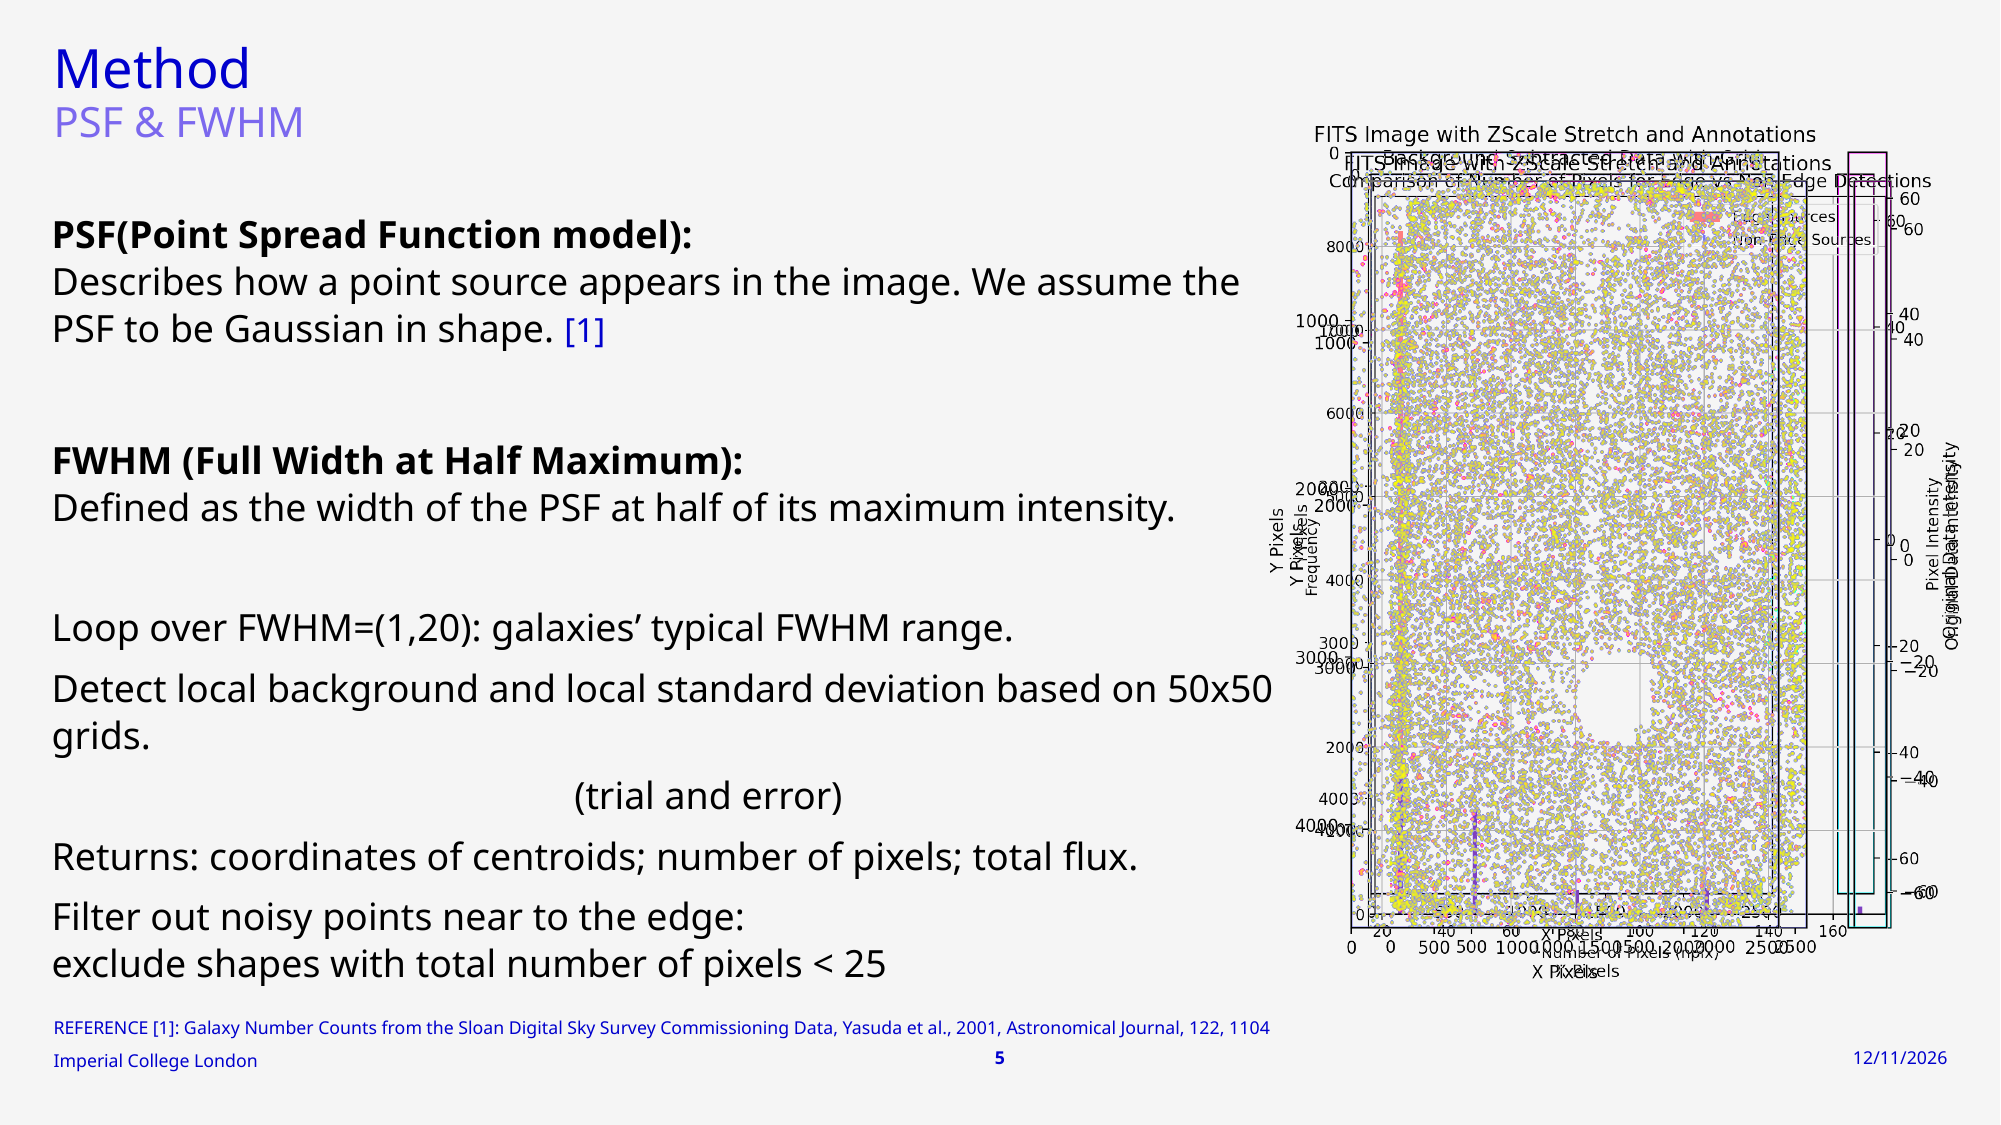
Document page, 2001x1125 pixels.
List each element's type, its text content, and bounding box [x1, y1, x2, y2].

title Method [53, 41, 1947, 101]
picture [1242, 100, 1989, 995]
subtitle PSF & FWHM [53, 101, 1244, 163]
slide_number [1745, 1048, 1948, 1072]
text_box REFERENCE [1]: Galaxy Number Counts from the Sloan Digital Sky Survey Commissioning Data, Yasuda et al., 2001, Astronomical Journal, 122, 1104 [53, 984, 1286, 1081]
